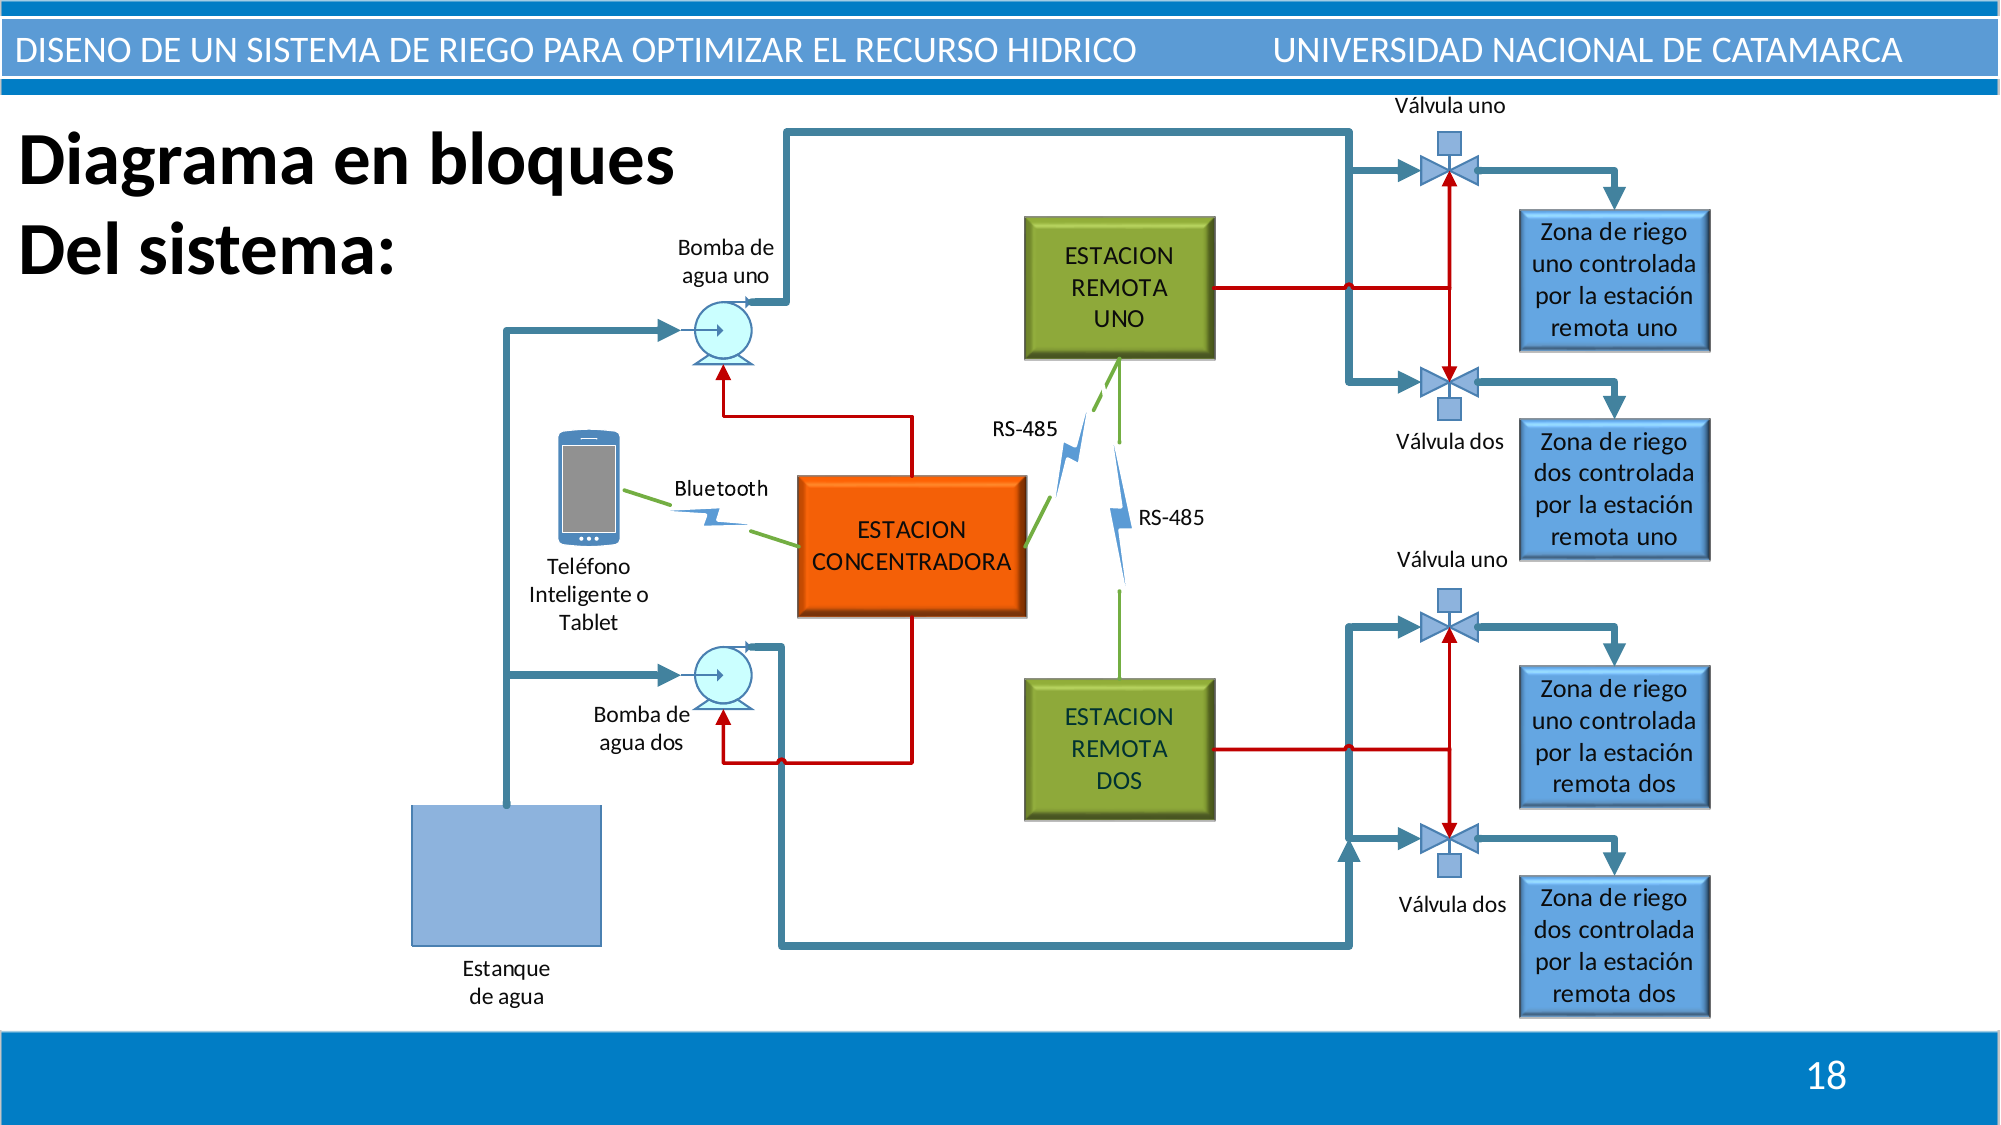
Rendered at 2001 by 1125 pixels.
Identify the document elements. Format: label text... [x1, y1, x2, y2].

picture [0, 0, 2000, 95]
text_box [408, 90, 1717, 1023]
picture [0, 1030, 2000, 1125]
text_box Diagrama en bloques Del sistema: [3, 101, 408, 297]
